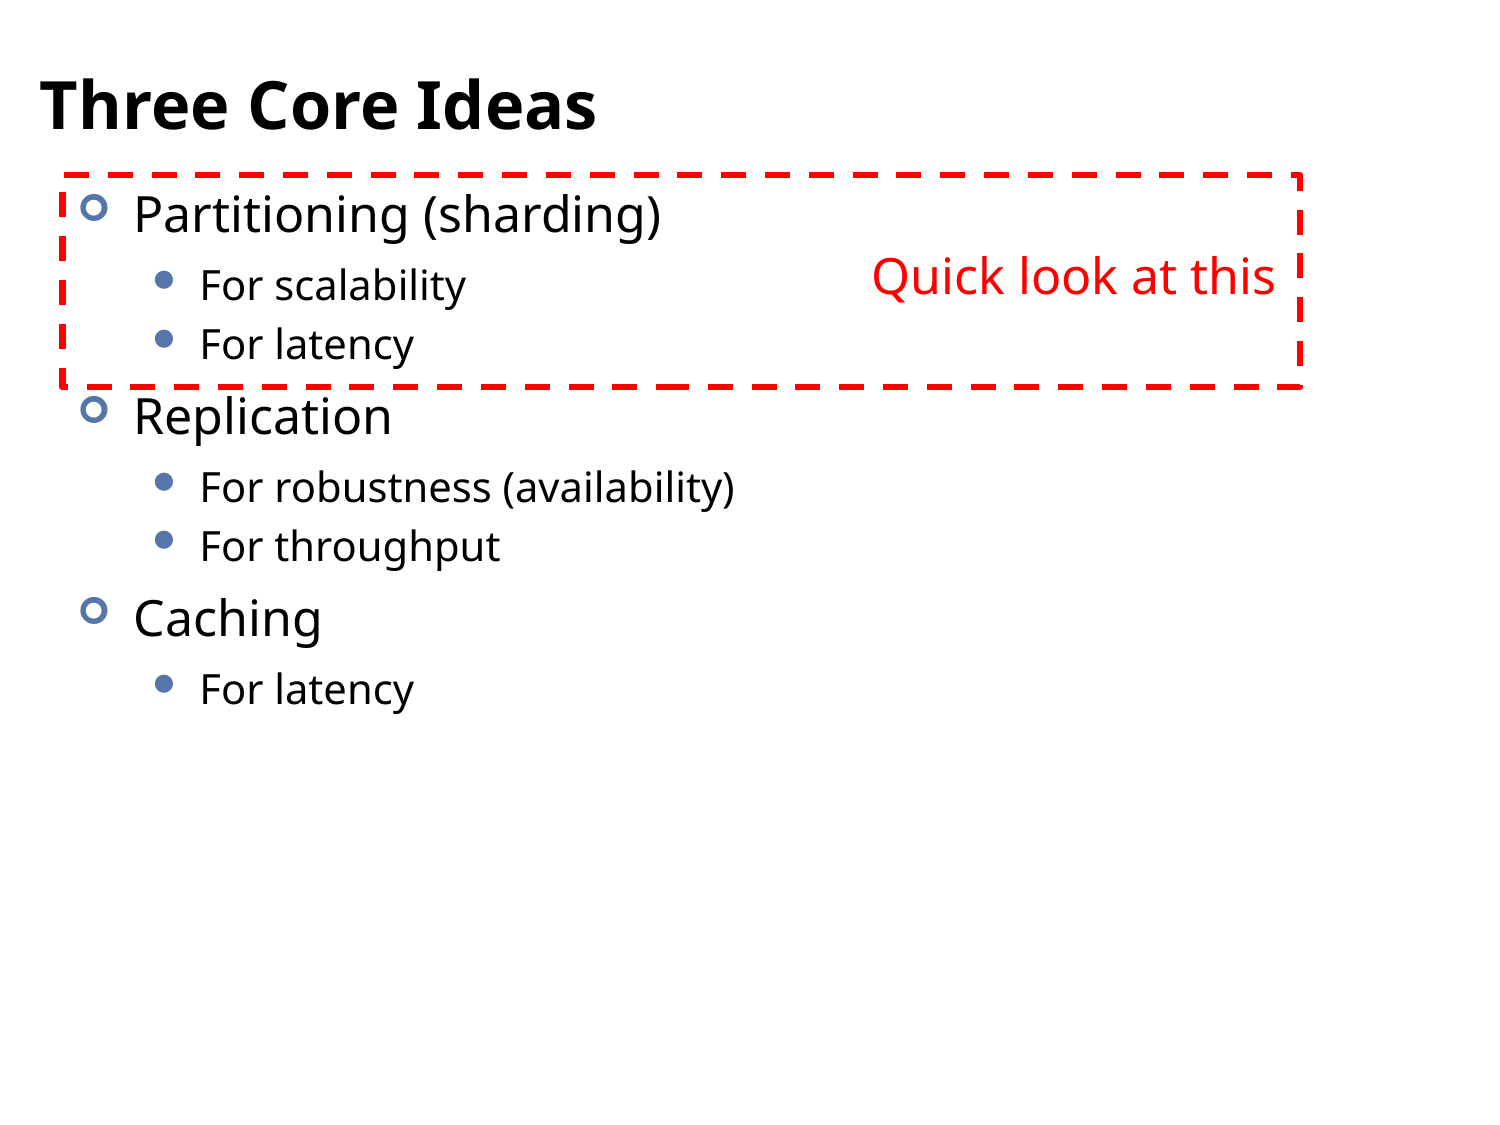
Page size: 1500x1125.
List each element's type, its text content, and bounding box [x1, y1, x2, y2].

title Three Core Ideas [24, 18, 1451, 188]
text_box [62, 174, 1300, 388]
list Partitioning (sharding) For scalability For latency Replication For robustness (availability) For throughput Caching For latency [62, 174, 1451, 1013]
